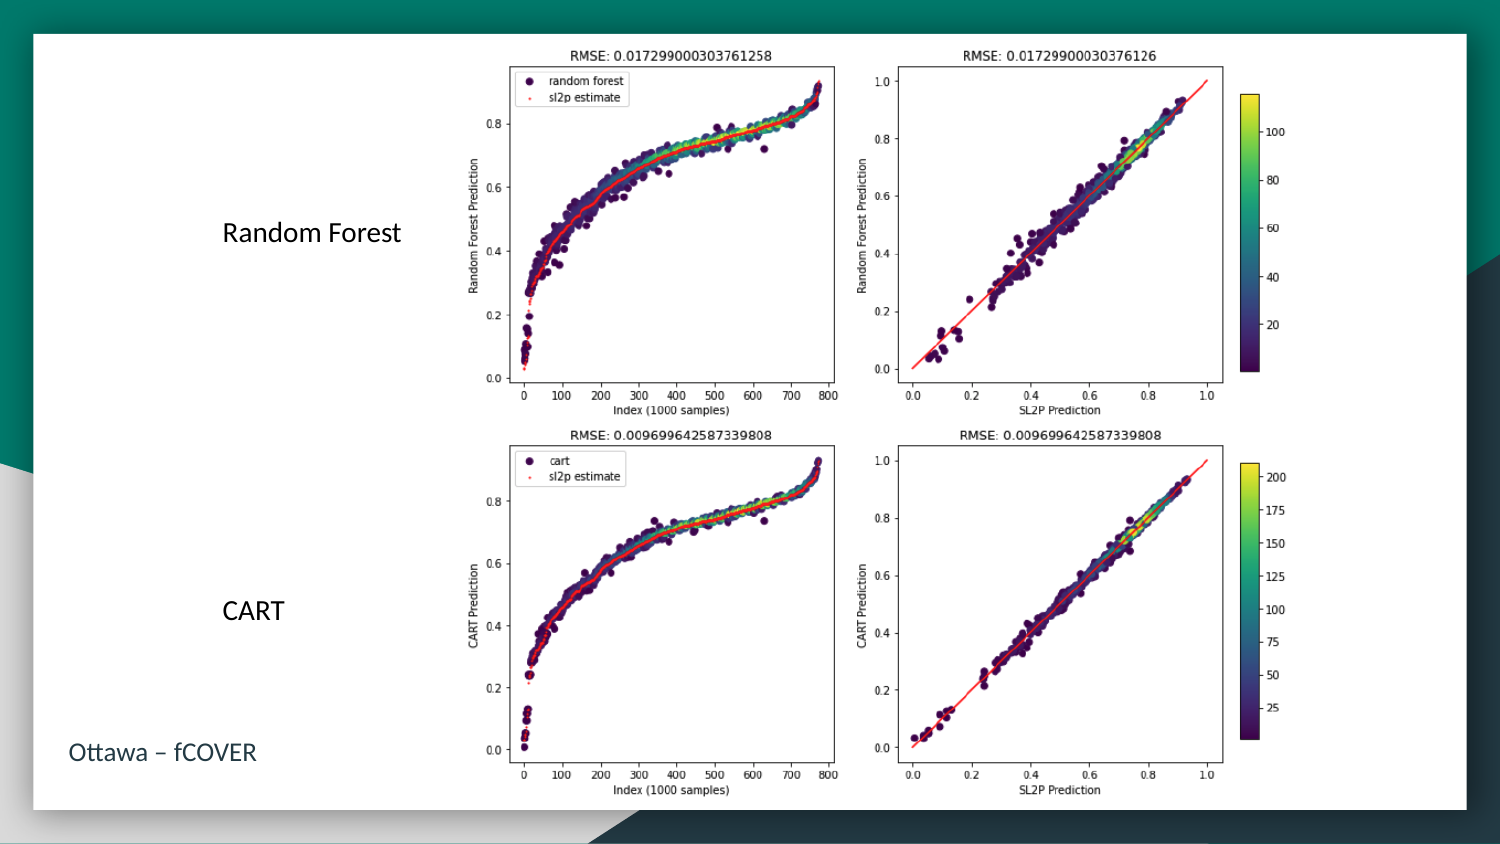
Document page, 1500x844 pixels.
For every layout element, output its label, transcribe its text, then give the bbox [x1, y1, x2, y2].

text_box Random Forest [207, 198, 457, 268]
list Ottawa – fCOVER [53, 682, 457, 783]
picture [462, 41, 1293, 802]
text_box CART [207, 576, 457, 646]
